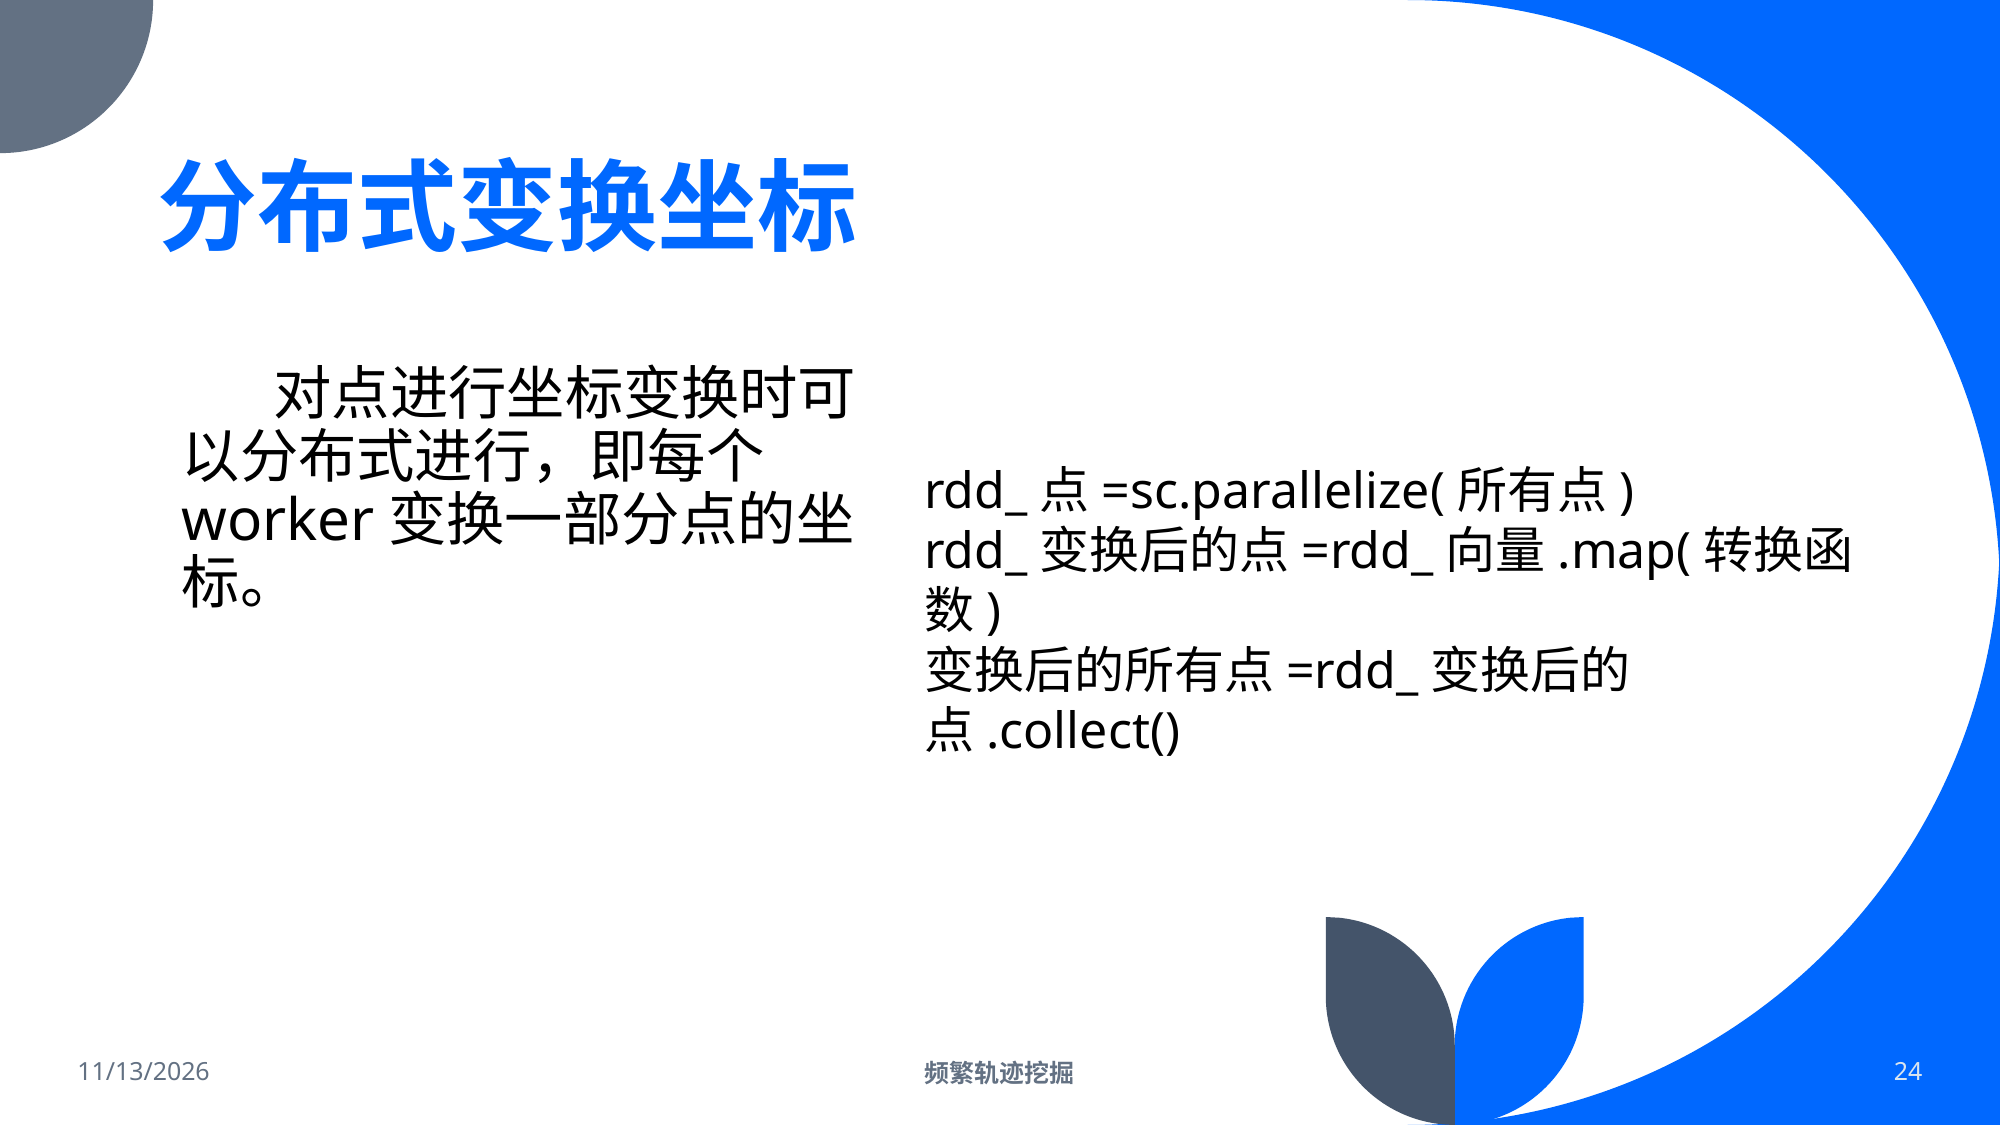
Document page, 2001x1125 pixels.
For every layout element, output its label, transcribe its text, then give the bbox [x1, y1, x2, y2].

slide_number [62, 1042, 513, 1103]
title 分布式变换坐标 [142, 137, 1338, 273]
text_box 对点进行坐标变换时可以分布式进行，即每个worker变换一部分点的坐标。 [166, 356, 874, 682]
footer 频繁轨迹挖掘 [662, 1042, 1338, 1103]
text_box rdd_点=sc.parallelize(所有点) rdd_变换后的点=rdd_向量.map(转换函数) 变换后的所有点=rdd_变换后的点.collect() [909, 450, 1882, 766]
slide_number 24 [1665, 1042, 1938, 1103]
